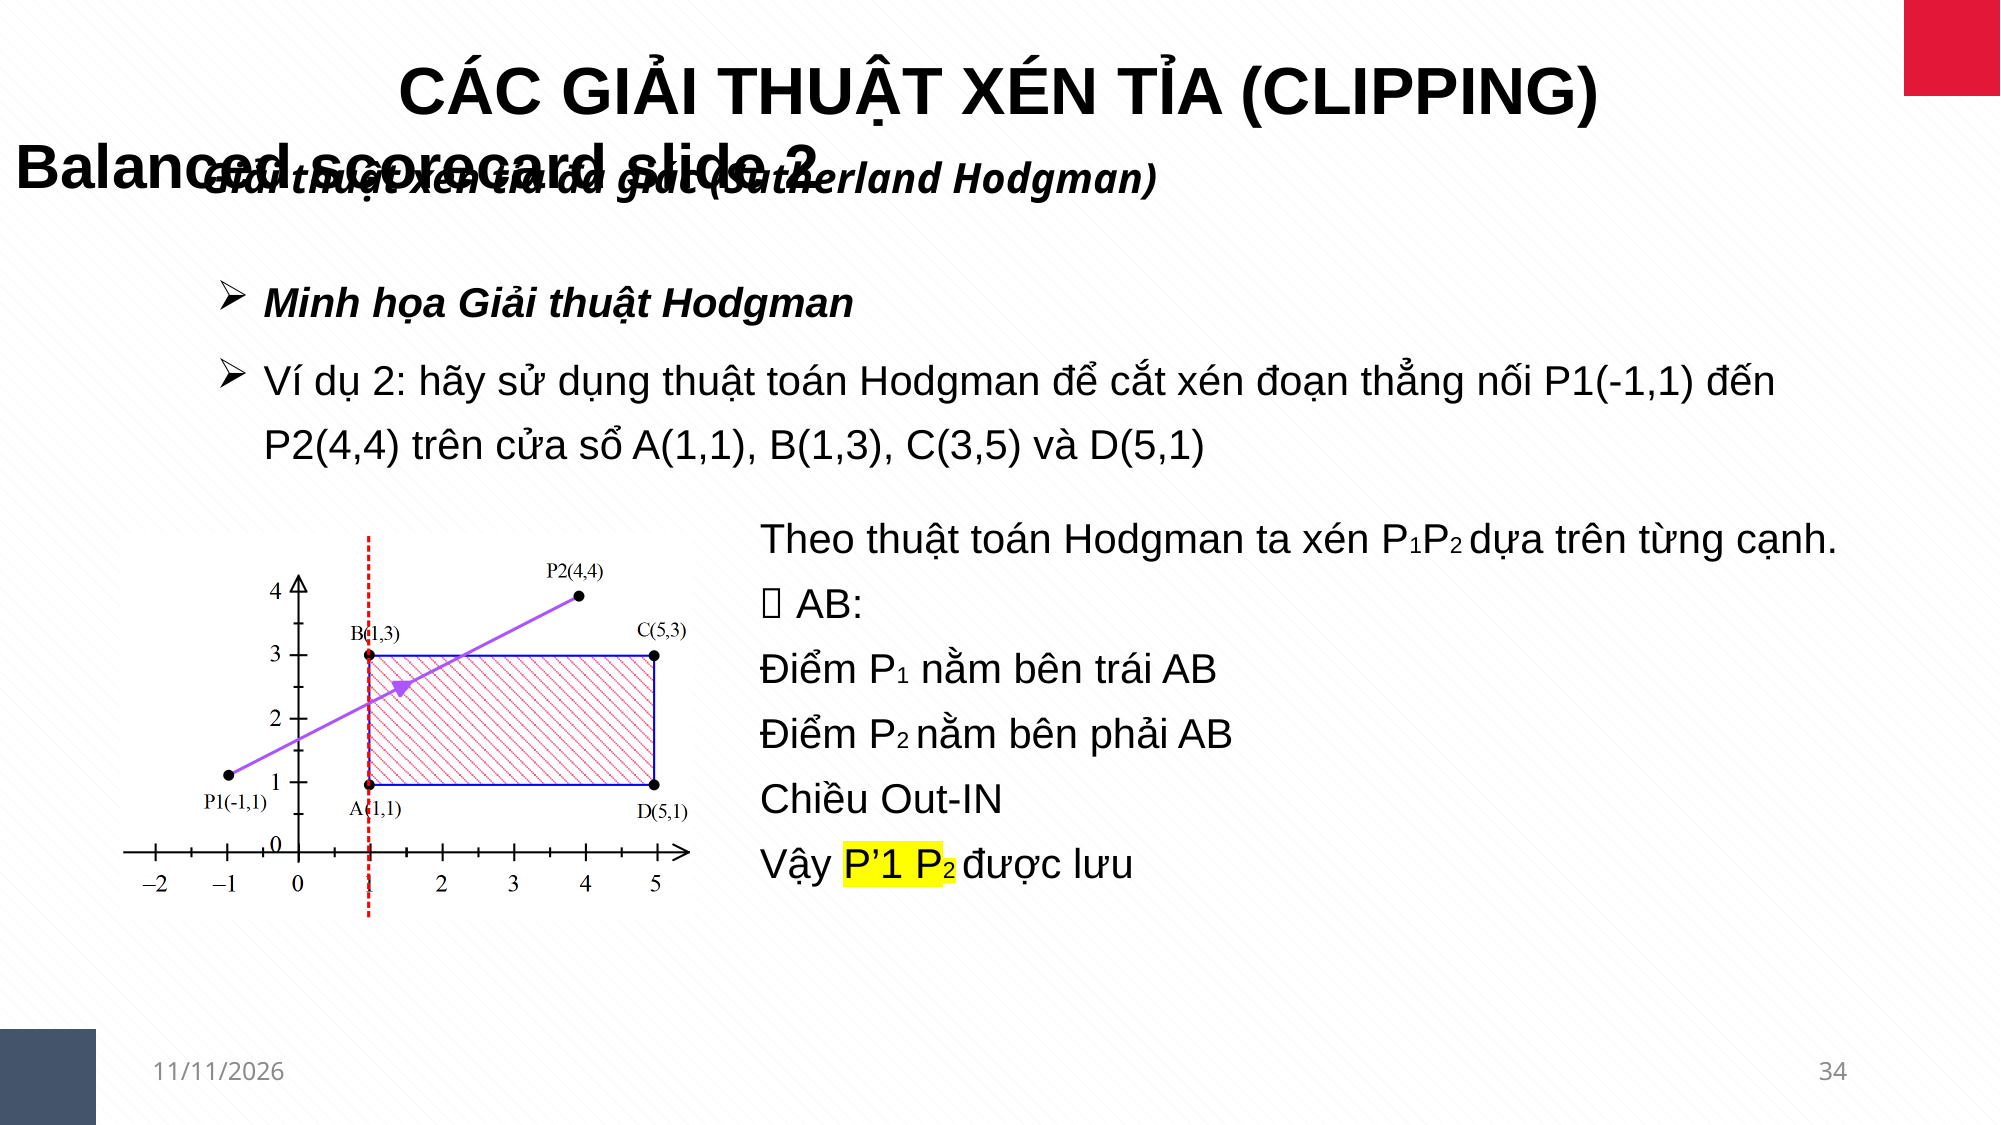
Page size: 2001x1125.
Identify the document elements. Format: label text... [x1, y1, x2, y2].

text_box Minh họa Giải thuật Hodgman Ví dụ 2: hãy sử dụng thuật toán Hodgman để cắt xén đoạn thẳng nối P1(-1,1) đến P2(4,4) trên cửa sổ A(1,1), B(1,3), C(3,5) và D(5,1) [201, 253, 1794, 476]
text_box CÁC GIẢI THUẬT XÉN TỈA (CLIPPING) [240, 48, 1760, 129]
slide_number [137, 1042, 588, 1103]
text_box [0, 1028, 97, 1125]
title Balanced scorecard slide 2 [0, 59, 1725, 278]
text_box Theo thuật toán Hodgman ta xén P1P2 dựa trên từng cạnh.  AB: Điểm P1 nằm bên trái AB Điểm P2 nằm bên phải AB Chiều Out-IN Vậy P’1 P2 được lưu [745, 489, 1888, 895]
text_box [1903, 0, 2000, 97]
text_box Giải thuật xén tỉa đa giác (Sutherland Hodgman) [201, 151, 1888, 202]
slide_number 34 [1412, 1042, 1863, 1103]
picture [120, 533, 692, 920]
